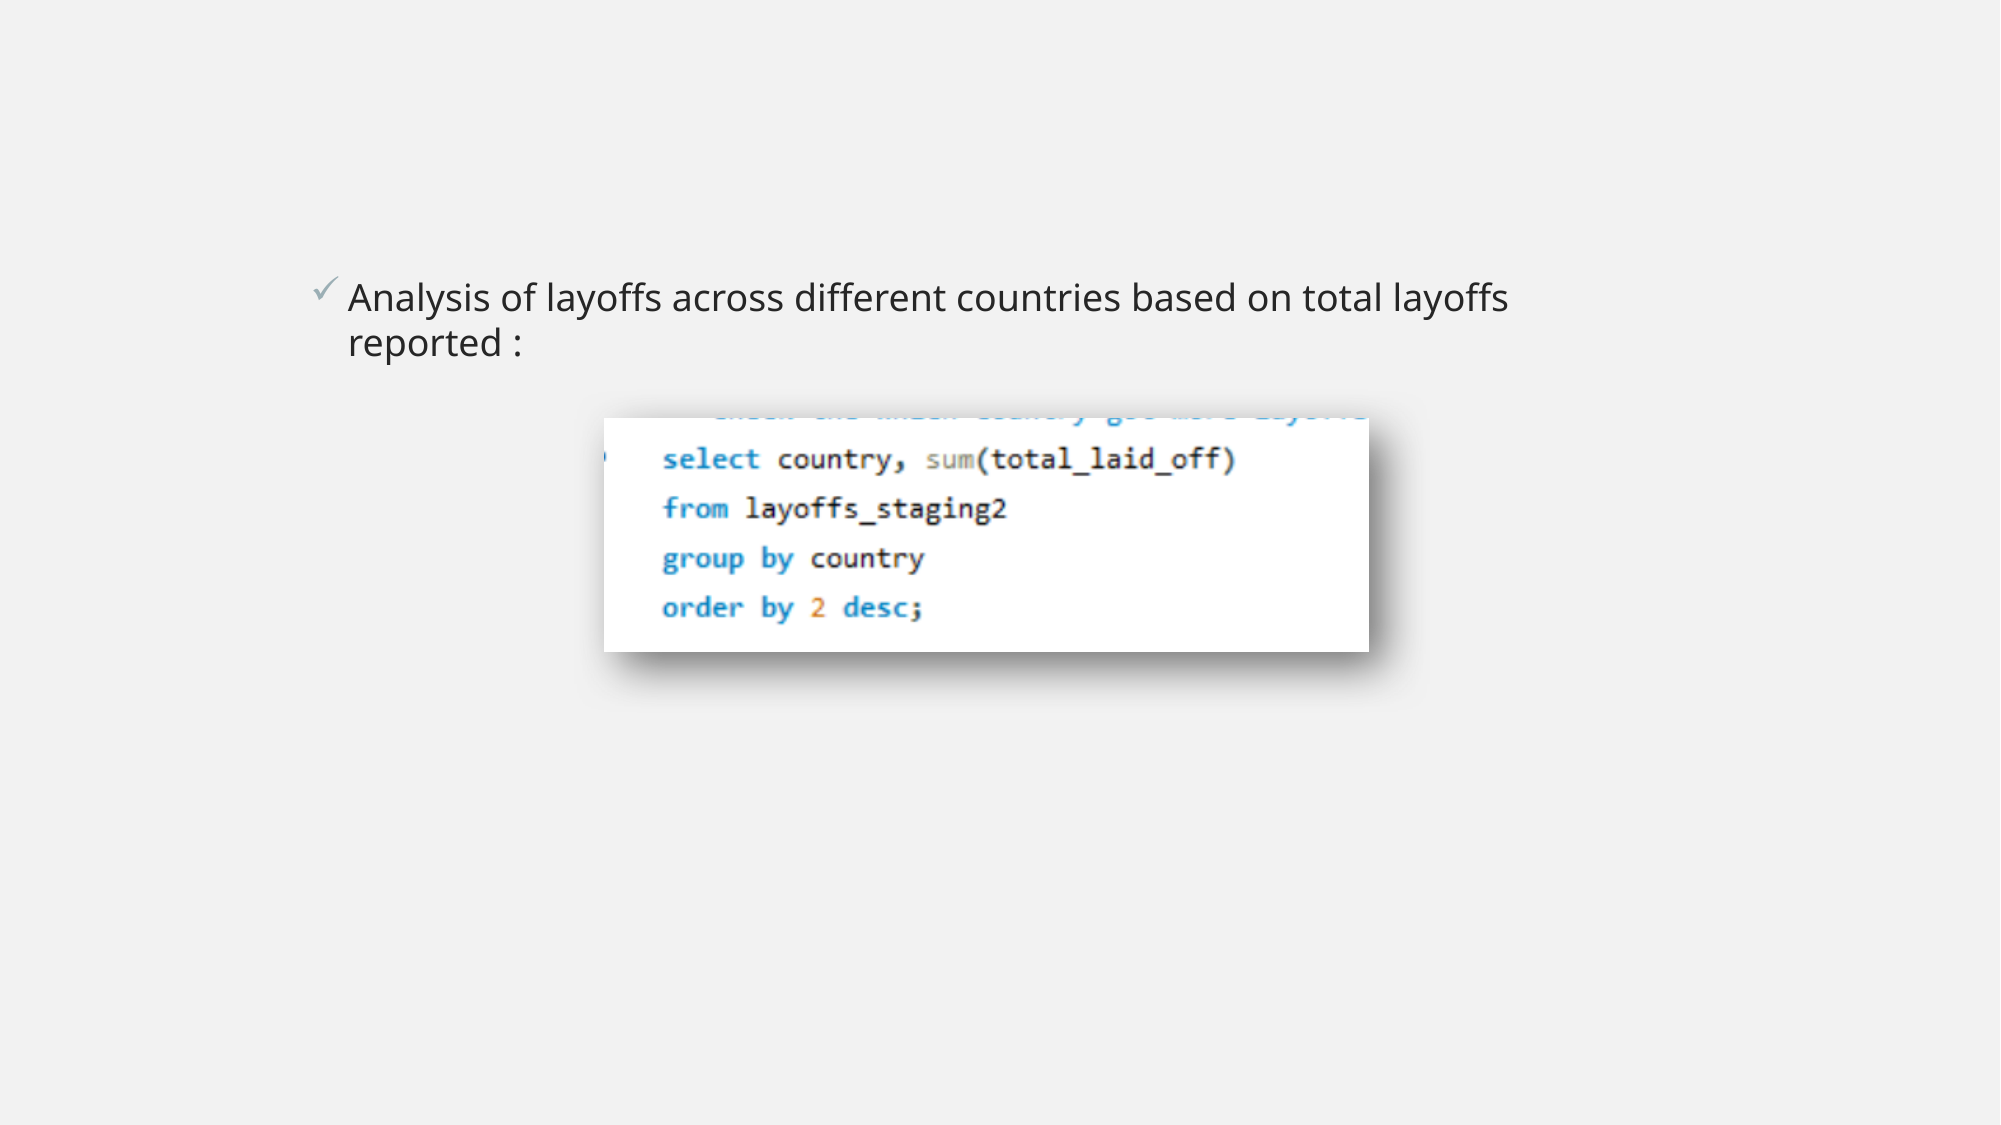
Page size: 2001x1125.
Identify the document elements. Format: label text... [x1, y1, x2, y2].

list Analysis of layoffs across different countries based on total layoffs reported : [295, 266, 1564, 776]
picture [604, 418, 1369, 652]
